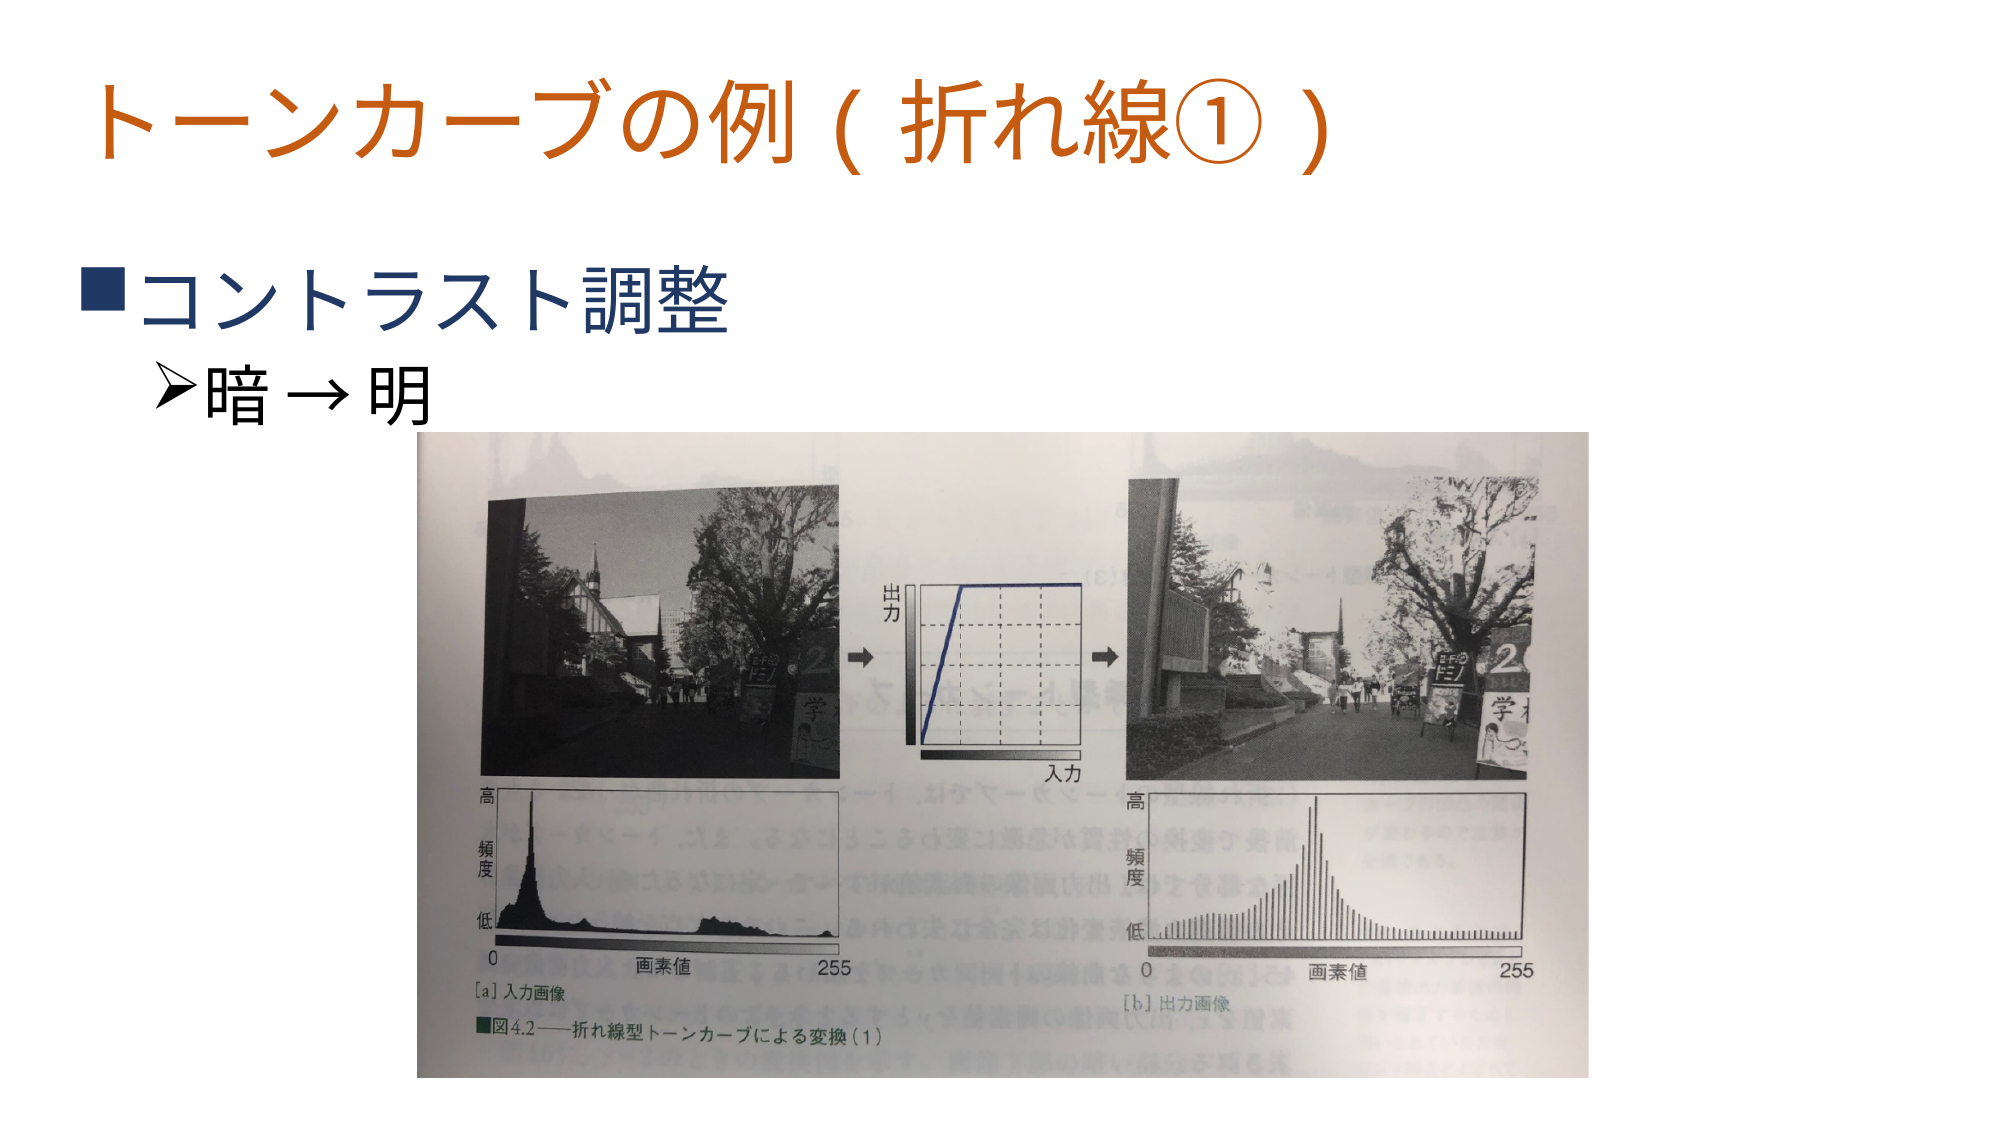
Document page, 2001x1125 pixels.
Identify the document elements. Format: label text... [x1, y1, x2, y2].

title トーンカーブの例(折れ線①) [60, 50, 1946, 203]
picture [417, 432, 1589, 1078]
list コントラスト調整 暗 → 明 [60, 245, 1946, 1103]
